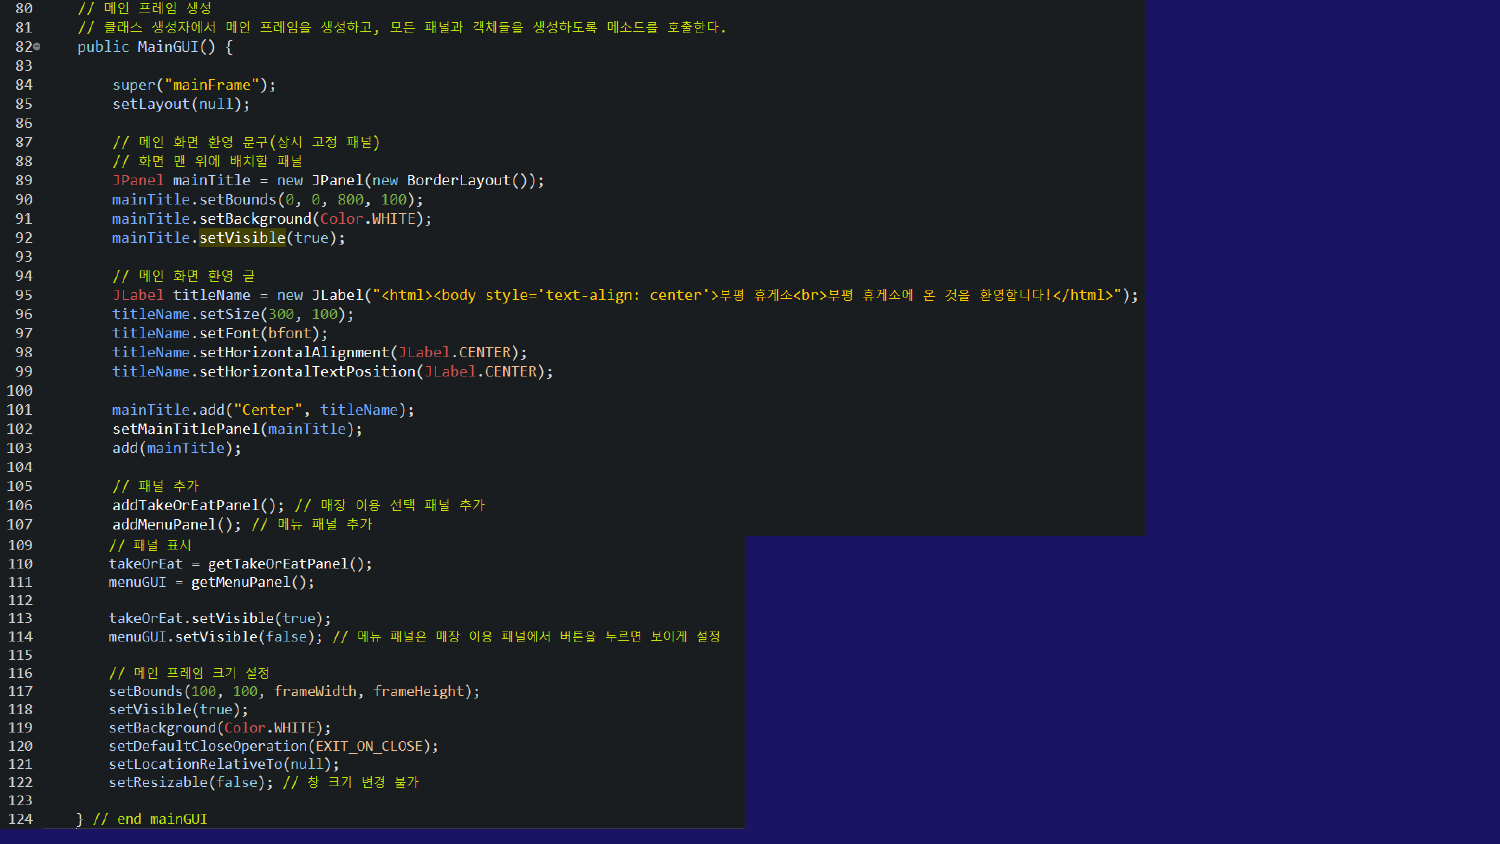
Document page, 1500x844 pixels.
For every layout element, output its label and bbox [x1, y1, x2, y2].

picture [0, 0, 1145, 829]
